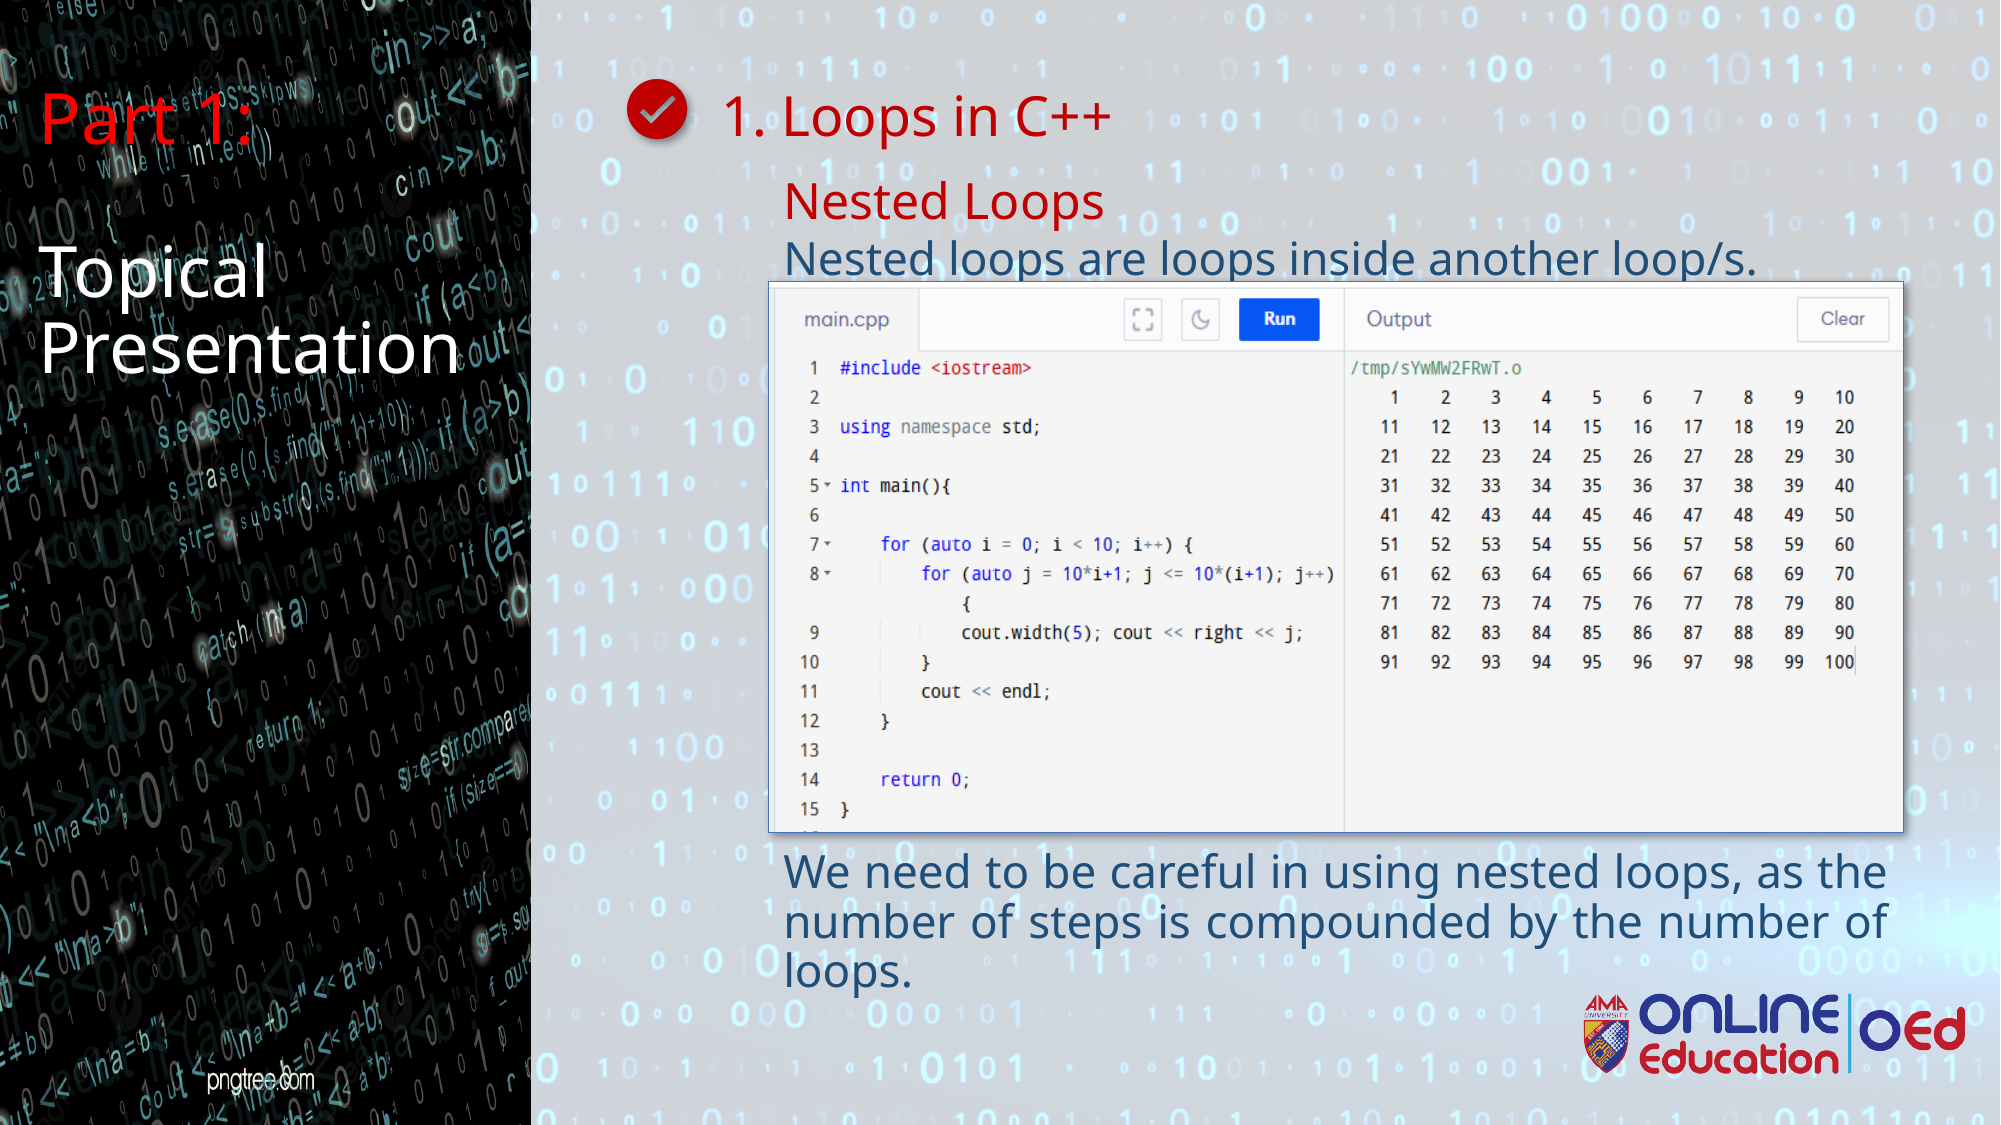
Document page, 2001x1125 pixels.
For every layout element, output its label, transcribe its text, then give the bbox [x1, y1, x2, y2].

picture [0, 0, 531, 1125]
picture [619, 71, 695, 147]
text_box Nested Loops [768, 162, 1821, 216]
text_box We need to be careful in using nested loops, as the number of steps is compounded by the number of loops. [768, 840, 1904, 1005]
picture [768, 281, 1904, 833]
picture [1573, 976, 1978, 1093]
text_box Nested loops are loops inside another loop/s. [768, 216, 1904, 281]
text_box 1. Loops in C++ [706, 81, 1604, 157]
